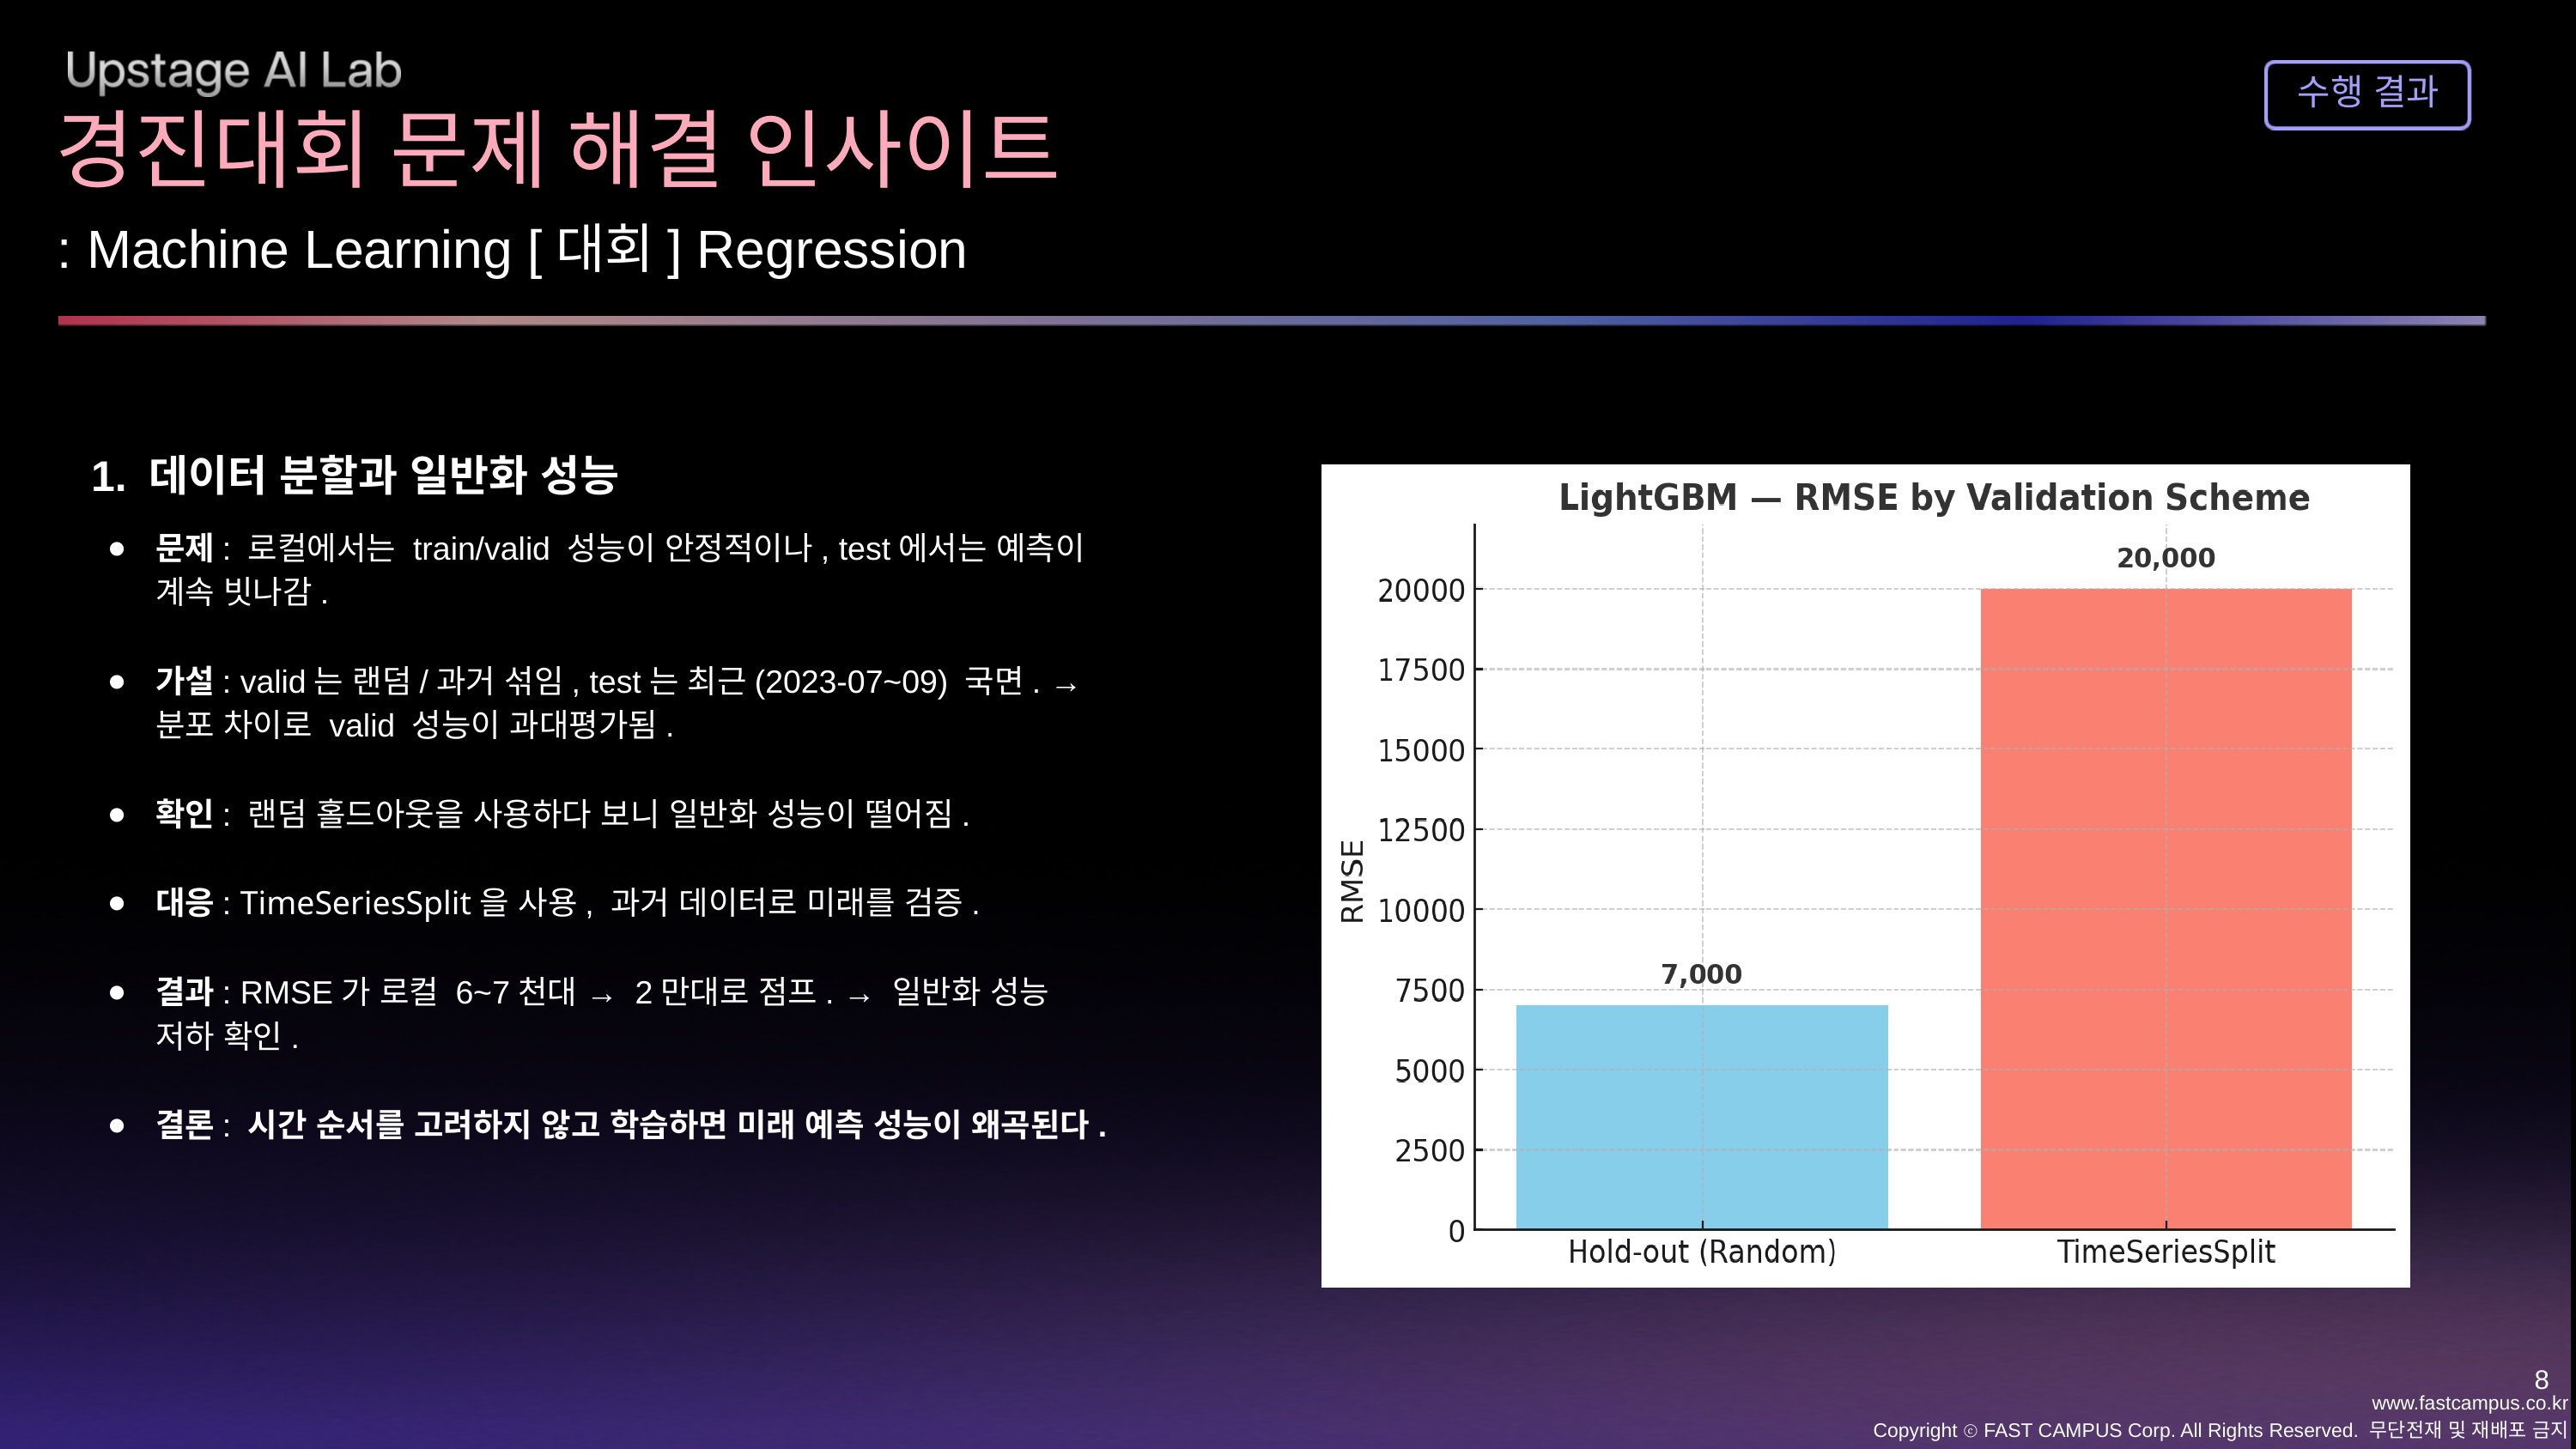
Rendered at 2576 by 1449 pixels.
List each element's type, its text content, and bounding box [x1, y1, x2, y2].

text_box 1. 데이터 분할과 일반화 성능 문제: 로컬에서는 train/valid 성능이 안정적이나, test에서는 예측이 계속 빗나감. 가설: valid는 랜덤/과거 섞임, test는 최근(2023-07~09) 국면. → 분포 차이로 valid 성능이 과대평가됨. 확인: 랜덤 홀드아웃을 사용하다 보니 일반화 성능이 떨어짐. 대응: TimeSeriesSplit을 사용, 과거 데이터로 미래를 검증. 결과: RMSE가 로컬 6~7천대 → 2만대로 점프. → 일반화 성능 저하 확인. 결론: 시간 순서를 고려하지 않고 학습하면 미래 예측 성능이 왜곡된다. [91, 464, 1113, 798]
picture [67, 52, 401, 97]
text_box 경진대회 문제 해결 인사이트 [55, 91, 1618, 211]
picture [0, 464, 2571, 1449]
picture [58, 316, 2487, 326]
picture [2264, 60, 2473, 131]
text_box : Machine Learning [대회] Regression [57, 212, 1489, 287]
